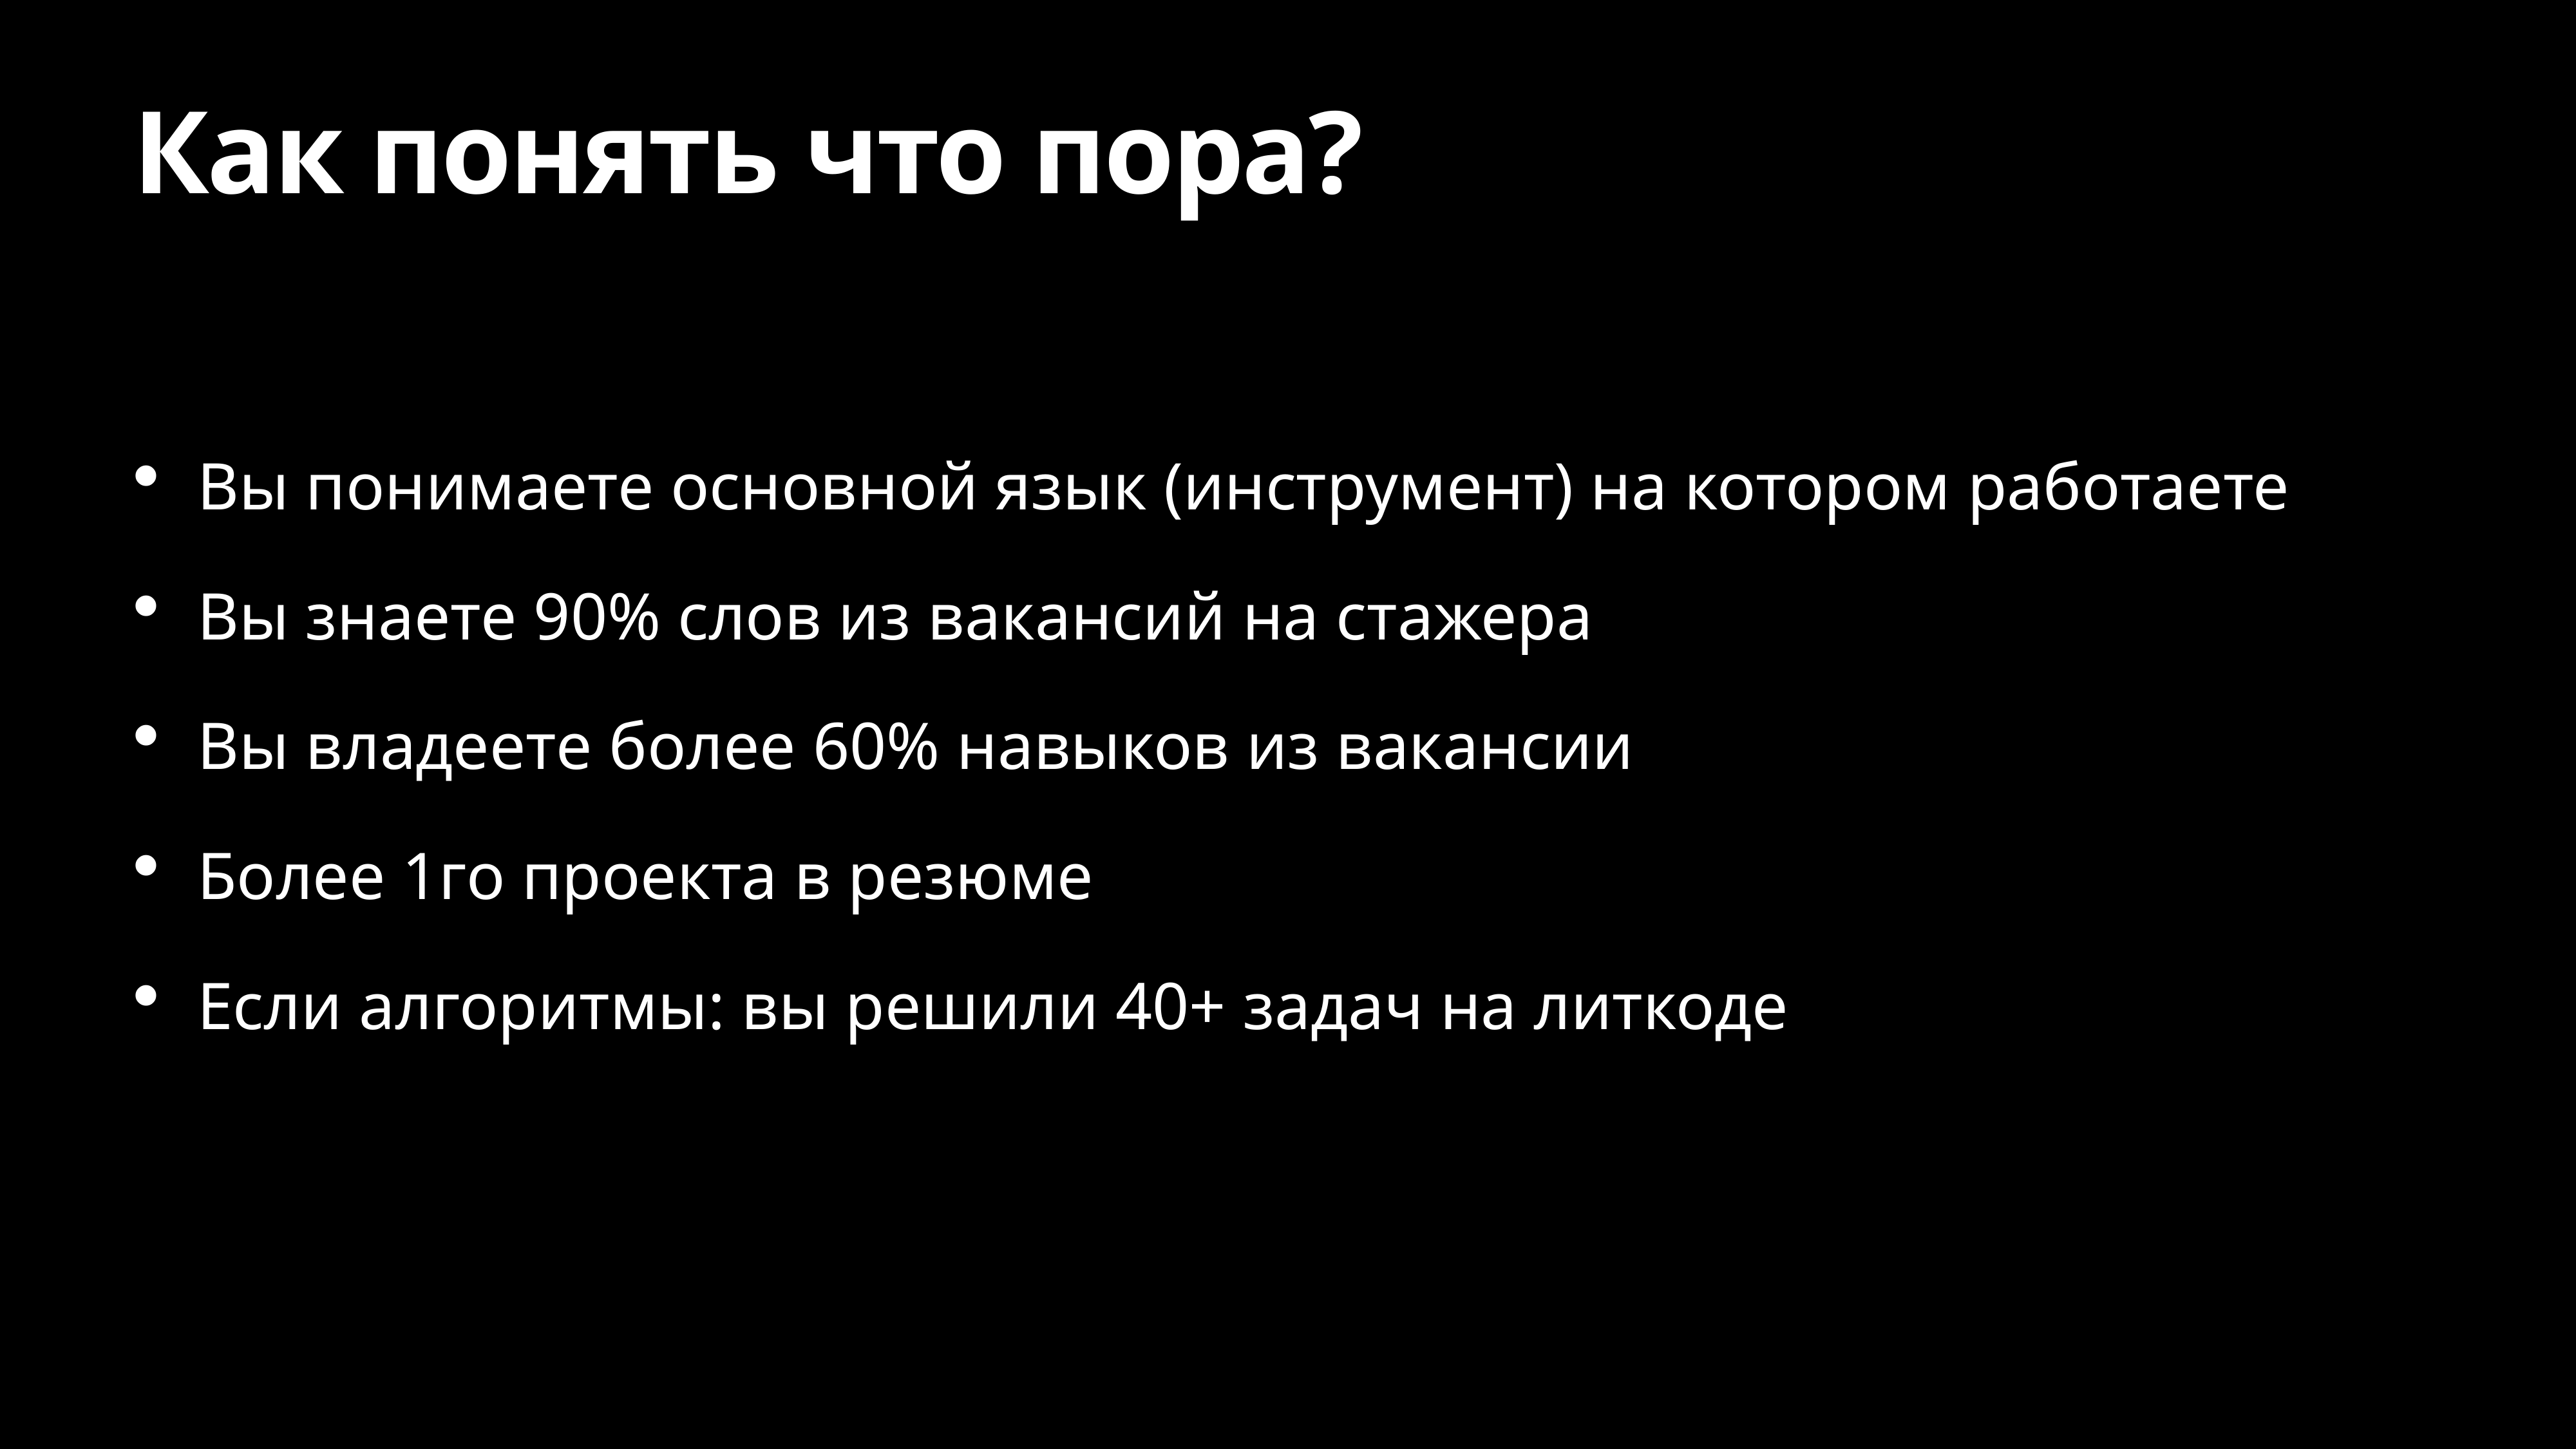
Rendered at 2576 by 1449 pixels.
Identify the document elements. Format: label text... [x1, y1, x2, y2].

title Как понять что пора? [127, 100, 2449, 252]
list Вы понимаете основной язык (инструмент) на котором работаете Вы знаете 90% слов из вакансий на стажера Вы владеете более 60% навыков из вакансии Более 1го проекта в резюме Если алгоритмы: вы решили 40+ задач на литкоде [127, 448, 2449, 1321]
